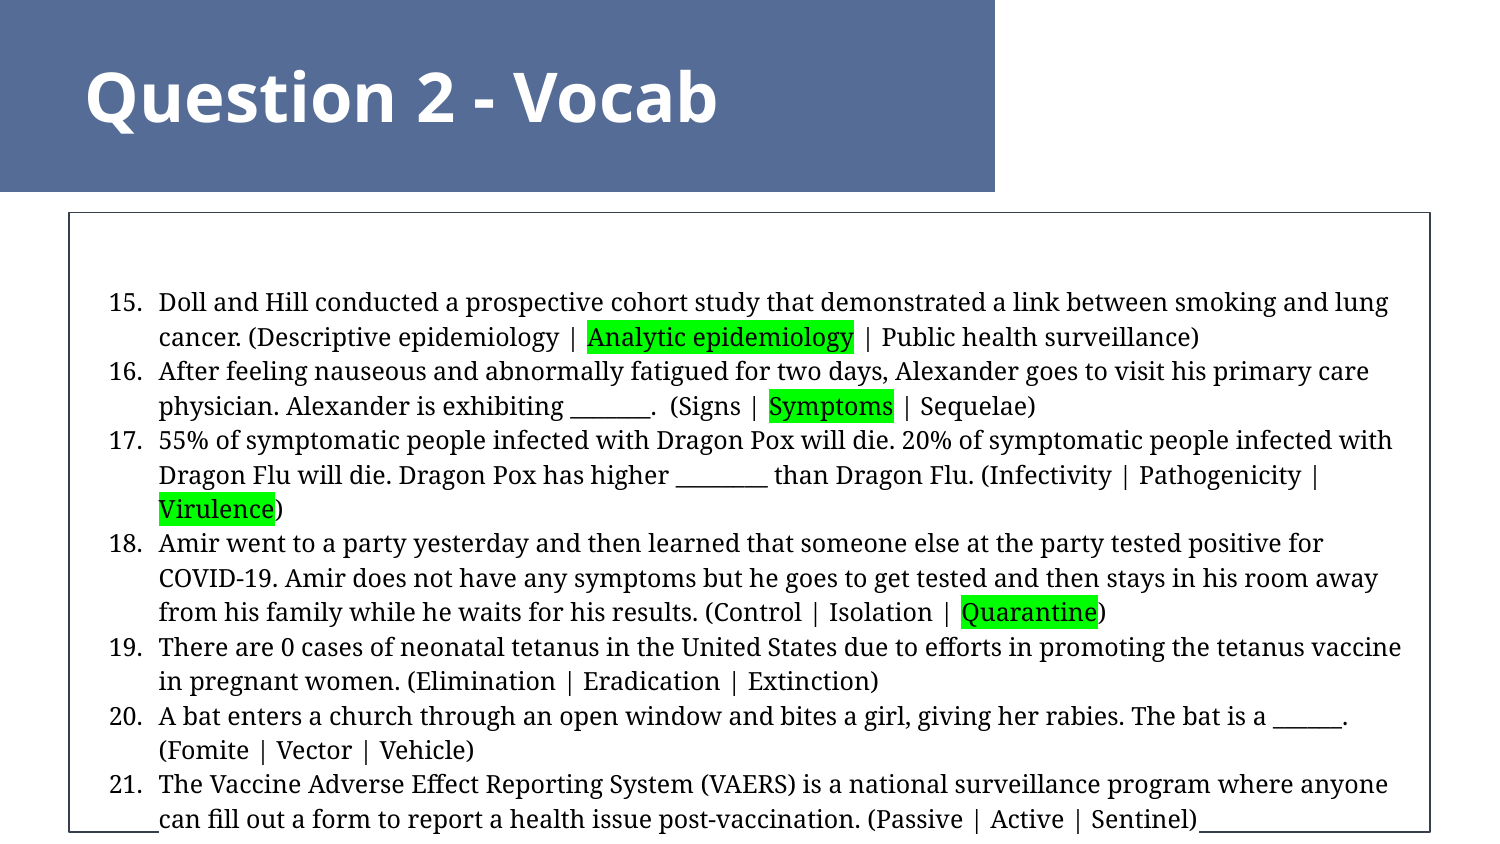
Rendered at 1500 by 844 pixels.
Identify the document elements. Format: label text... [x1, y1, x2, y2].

title Question 2 - Vocab [69, 39, 824, 211]
text_box Doll and Hill conducted a prospective cohort study that demonstrated a link between smoking and lung cancer. (Descriptive epidemiology | Analytic epidemiology | Public health surveillance) After feeling nauseous and abnormally fatigued for two days, Alexander goes to visit his primary care physician. Alexander is exhibiting _______. (Signs | Symptoms | Sequelae) 55% of symptomatic people infected with Dragon Pox will die. 20% of symptomatic people infected with Dragon Flu will die. Dragon Pox has higher ________ than Dragon Flu. (Infectivity | Pathogenicity | Virulence) Amir went to a party yesterday and then learned that someone else at the party tested positive for COVID-19. Amir does not have any symptoms but he goes to get tested and then stays in his room away from his family while he waits for his results. (Control | Isolation | Quarantine) There are 0 cases of neonatal tetanus in the United States due to efforts in promoting the tetanus vaccine in pregnant women. (Elimination | Eradication | Extinction) A bat enters a church through an open window and bites a girl, giving her rabies. The bat is a ______. (Fomite | Vector | Vehicle) The Vaccine Adverse Effect Reporting System (VAERS) is a national surveillance program where anyone can fill out a form to report a health issue post-vaccination. (Passive | Active | Sentinel) [68, 212, 1431, 833]
text_box [0, 0, 995, 192]
